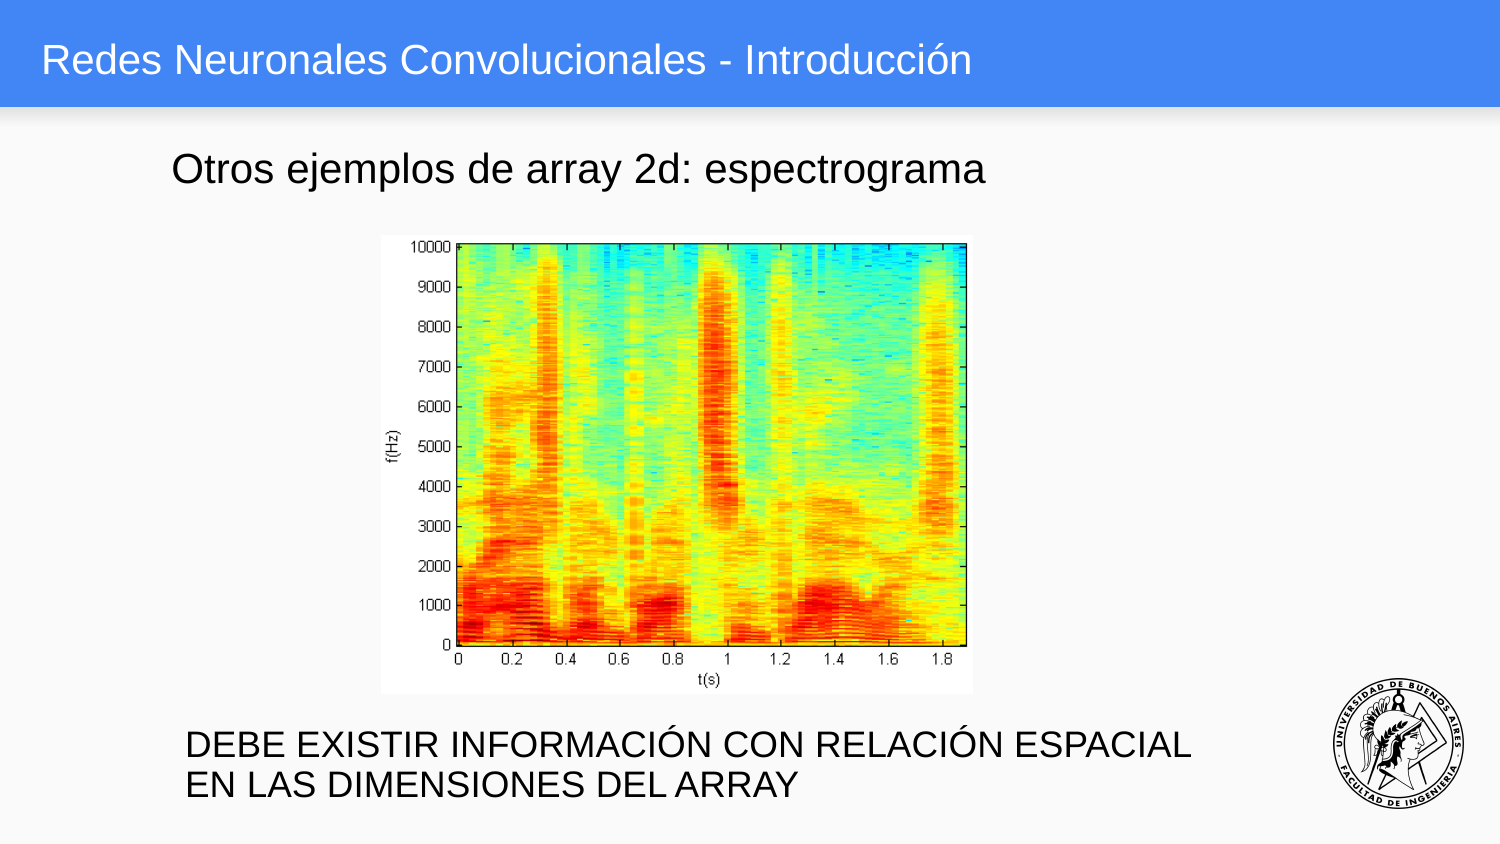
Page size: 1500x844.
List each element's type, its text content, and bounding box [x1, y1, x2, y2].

picture [1333, 678, 1464, 809]
text_box DEBE EXISTIR INFORMACIÓN CON RELACIÓN ESPACIAL EN LAS DIMENSIONES DEL ARRAY [111, 720, 1243, 813]
title Redes Neuronales Convolucionales - Introducción [26, 15, 1474, 91]
text_box Otros ejemplos de array 2d: espectrograma [88, 141, 1068, 210]
picture [381, 235, 973, 694]
